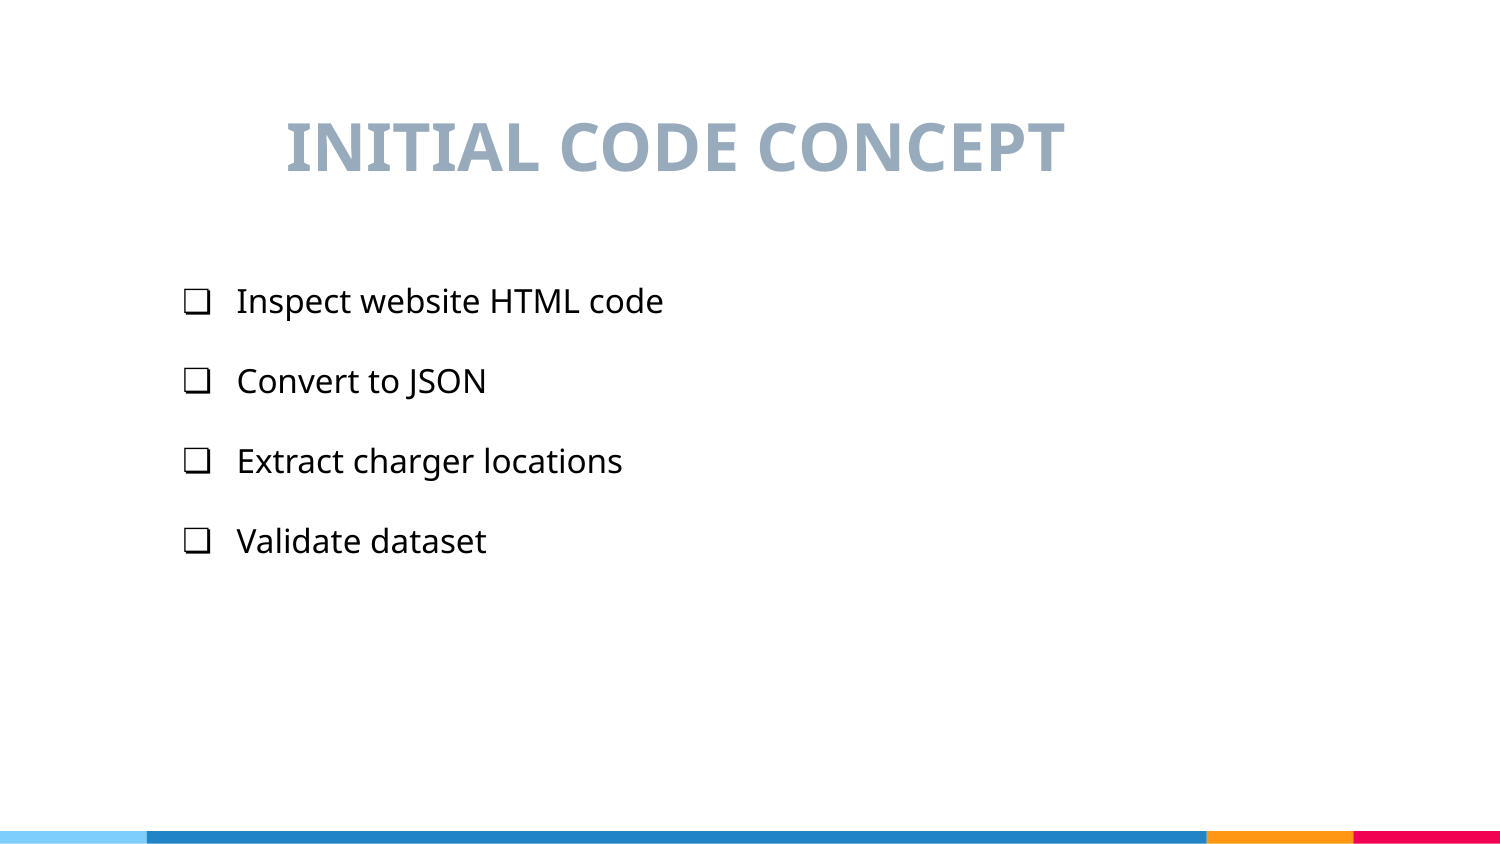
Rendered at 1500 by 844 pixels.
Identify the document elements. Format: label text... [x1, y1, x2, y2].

title INITIAL CODE CONCEPT [146, 58, 1207, 200]
list Inspect website HTML code Convert to JSON Extract charger locations Validate dataset [146, 225, 1207, 809]
